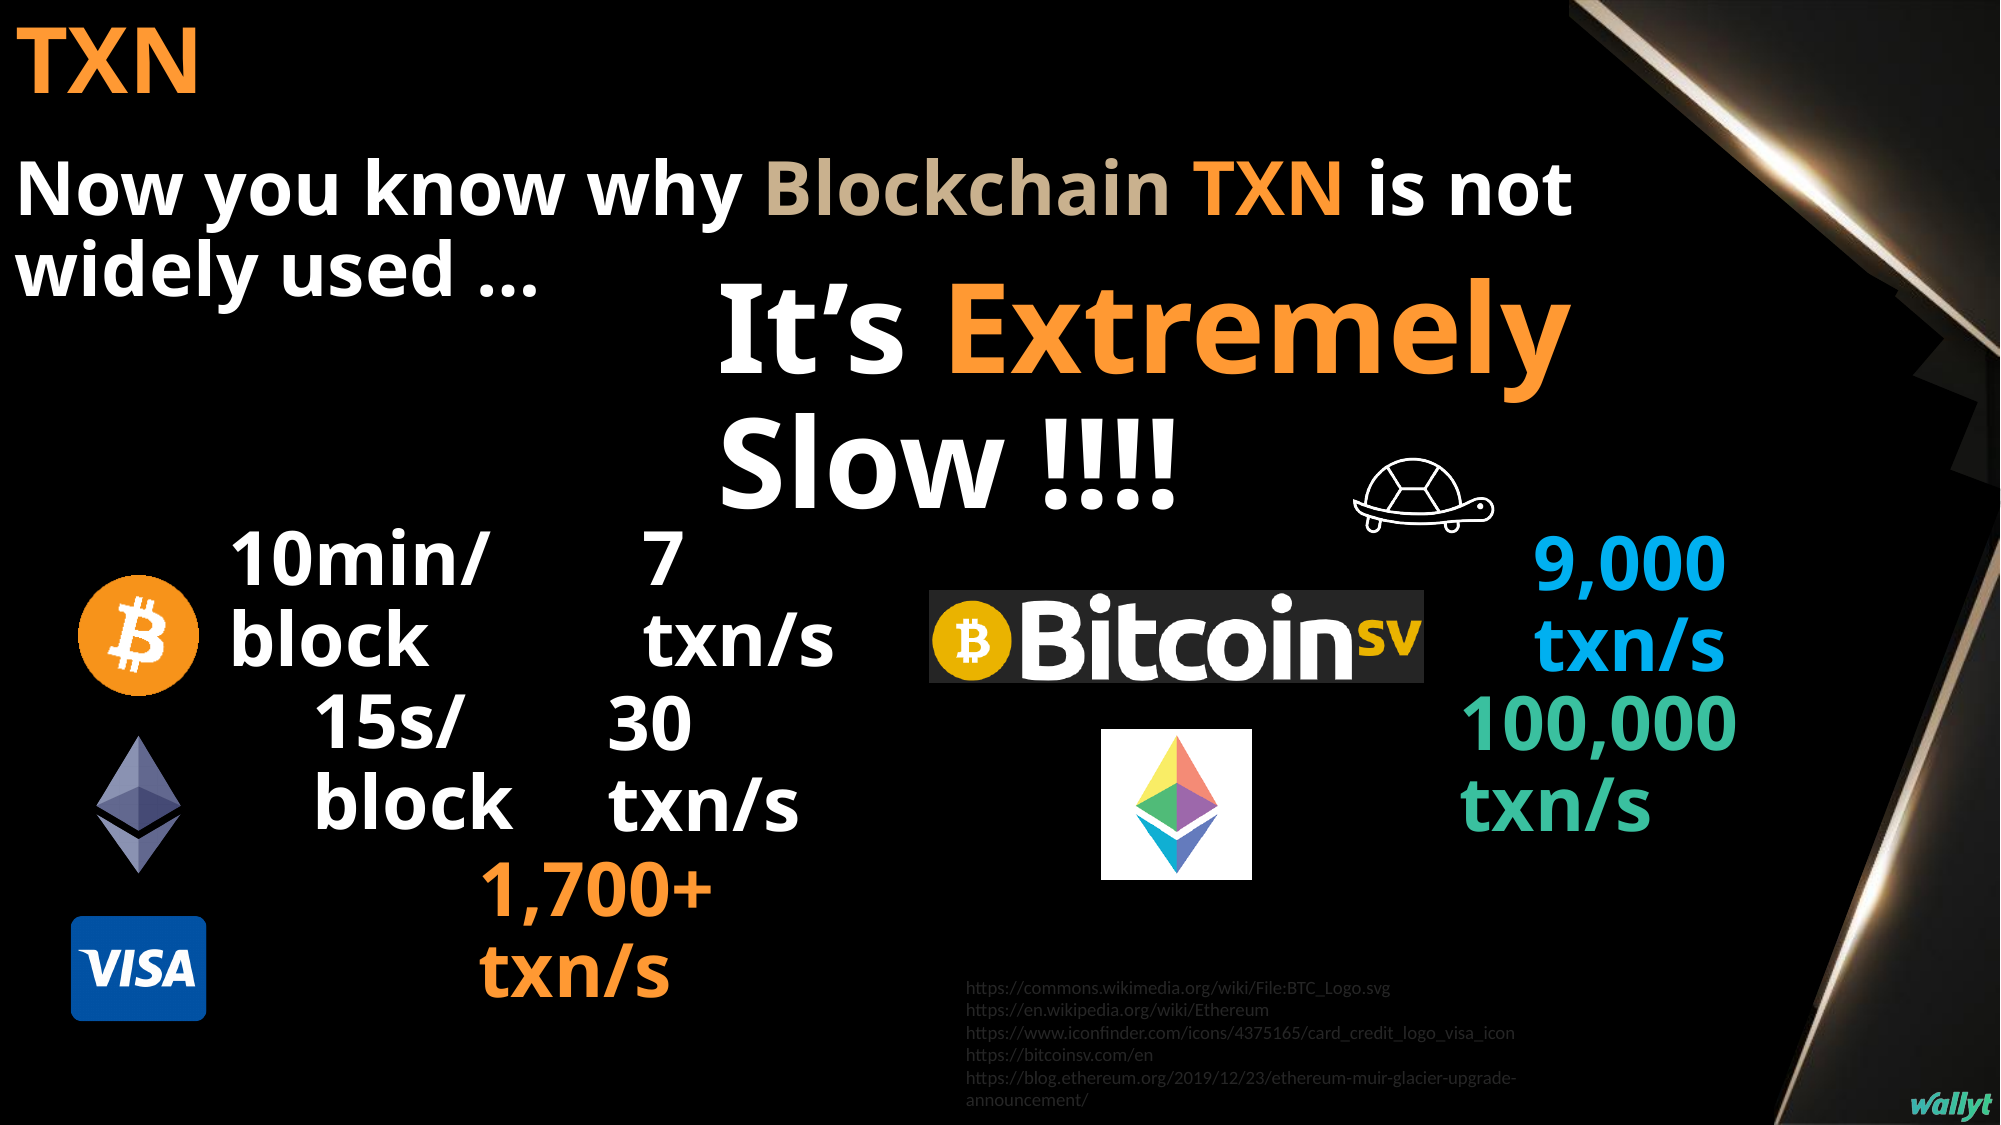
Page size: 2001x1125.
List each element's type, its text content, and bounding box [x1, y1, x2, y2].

picture [63, 729, 214, 880]
text_box 30 txn/s [592, 770, 867, 863]
picture [78, 575, 199, 696]
text_box Decentralized TXN [0, 9, 732, 129]
picture [1569, 0, 2000, 488]
text_box 100,000 txn/s [1444, 770, 1896, 863]
text_box https://commons.wikimedia.org/wiki/File:BTC_Logo.svg https://en.wikipedia.org/wiki/Ethereum https://www.iconfinder.com/icons/4375165/card_credit_logo_visa_icon https://bitcoinsv.com/en https://blog.ethereum.org/2019/12/23/ethereum-muir-glacier-upgrade-announcement/ [951, 968, 1651, 1118]
text_box 10min/block [213, 605, 627, 698]
picture [1348, 418, 1499, 569]
text_box It’s Extremely Slow !!!! [697, 309, 1868, 494]
text_box 1,700+ txn/s [463, 936, 880, 1029]
text_box Now you know why Blockchain TXN is not widely used … [0, 192, 1780, 329]
picture [1774, 510, 2000, 1125]
picture [1101, 729, 1252, 880]
picture [63, 893, 214, 1044]
picture [929, 590, 1424, 683]
text_box 15s/block [297, 768, 627, 861]
text_box 7 txn/s [627, 605, 871, 698]
text_box 9,000 txn/s [1519, 610, 1908, 703]
